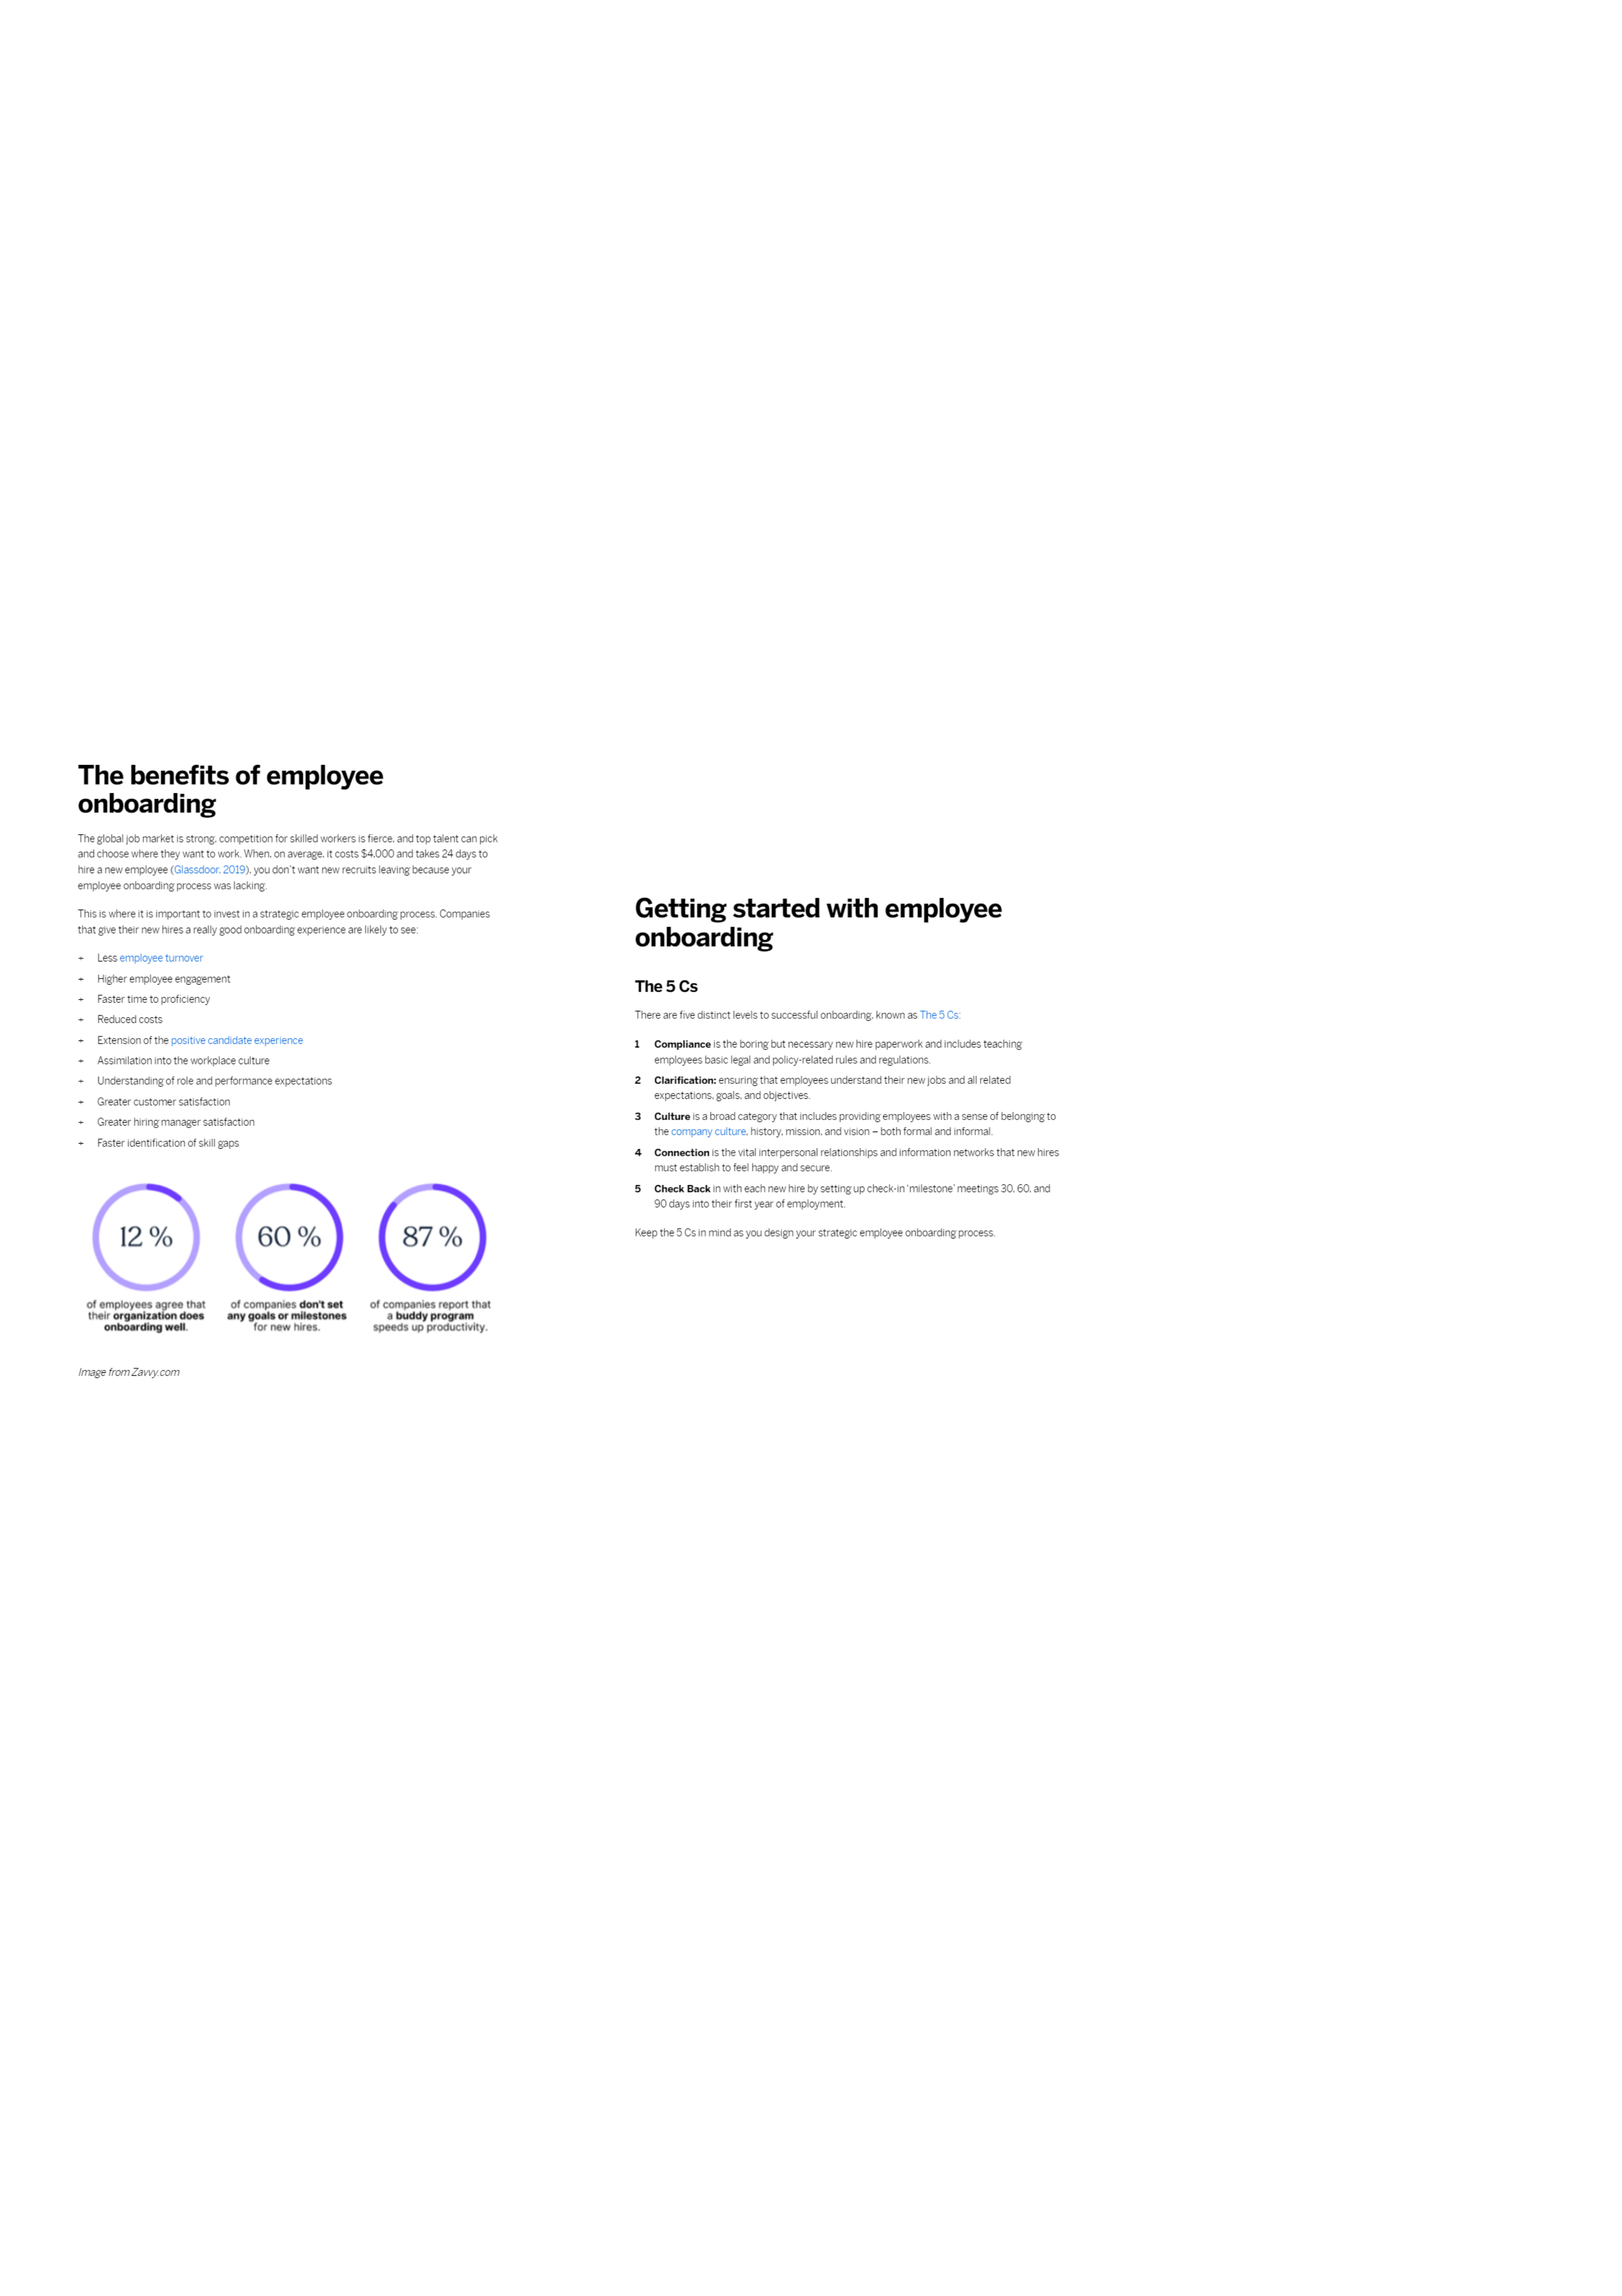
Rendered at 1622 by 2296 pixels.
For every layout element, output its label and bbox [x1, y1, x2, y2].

picture [621, 889, 1118, 1255]
picture [70, 748, 583, 1396]
